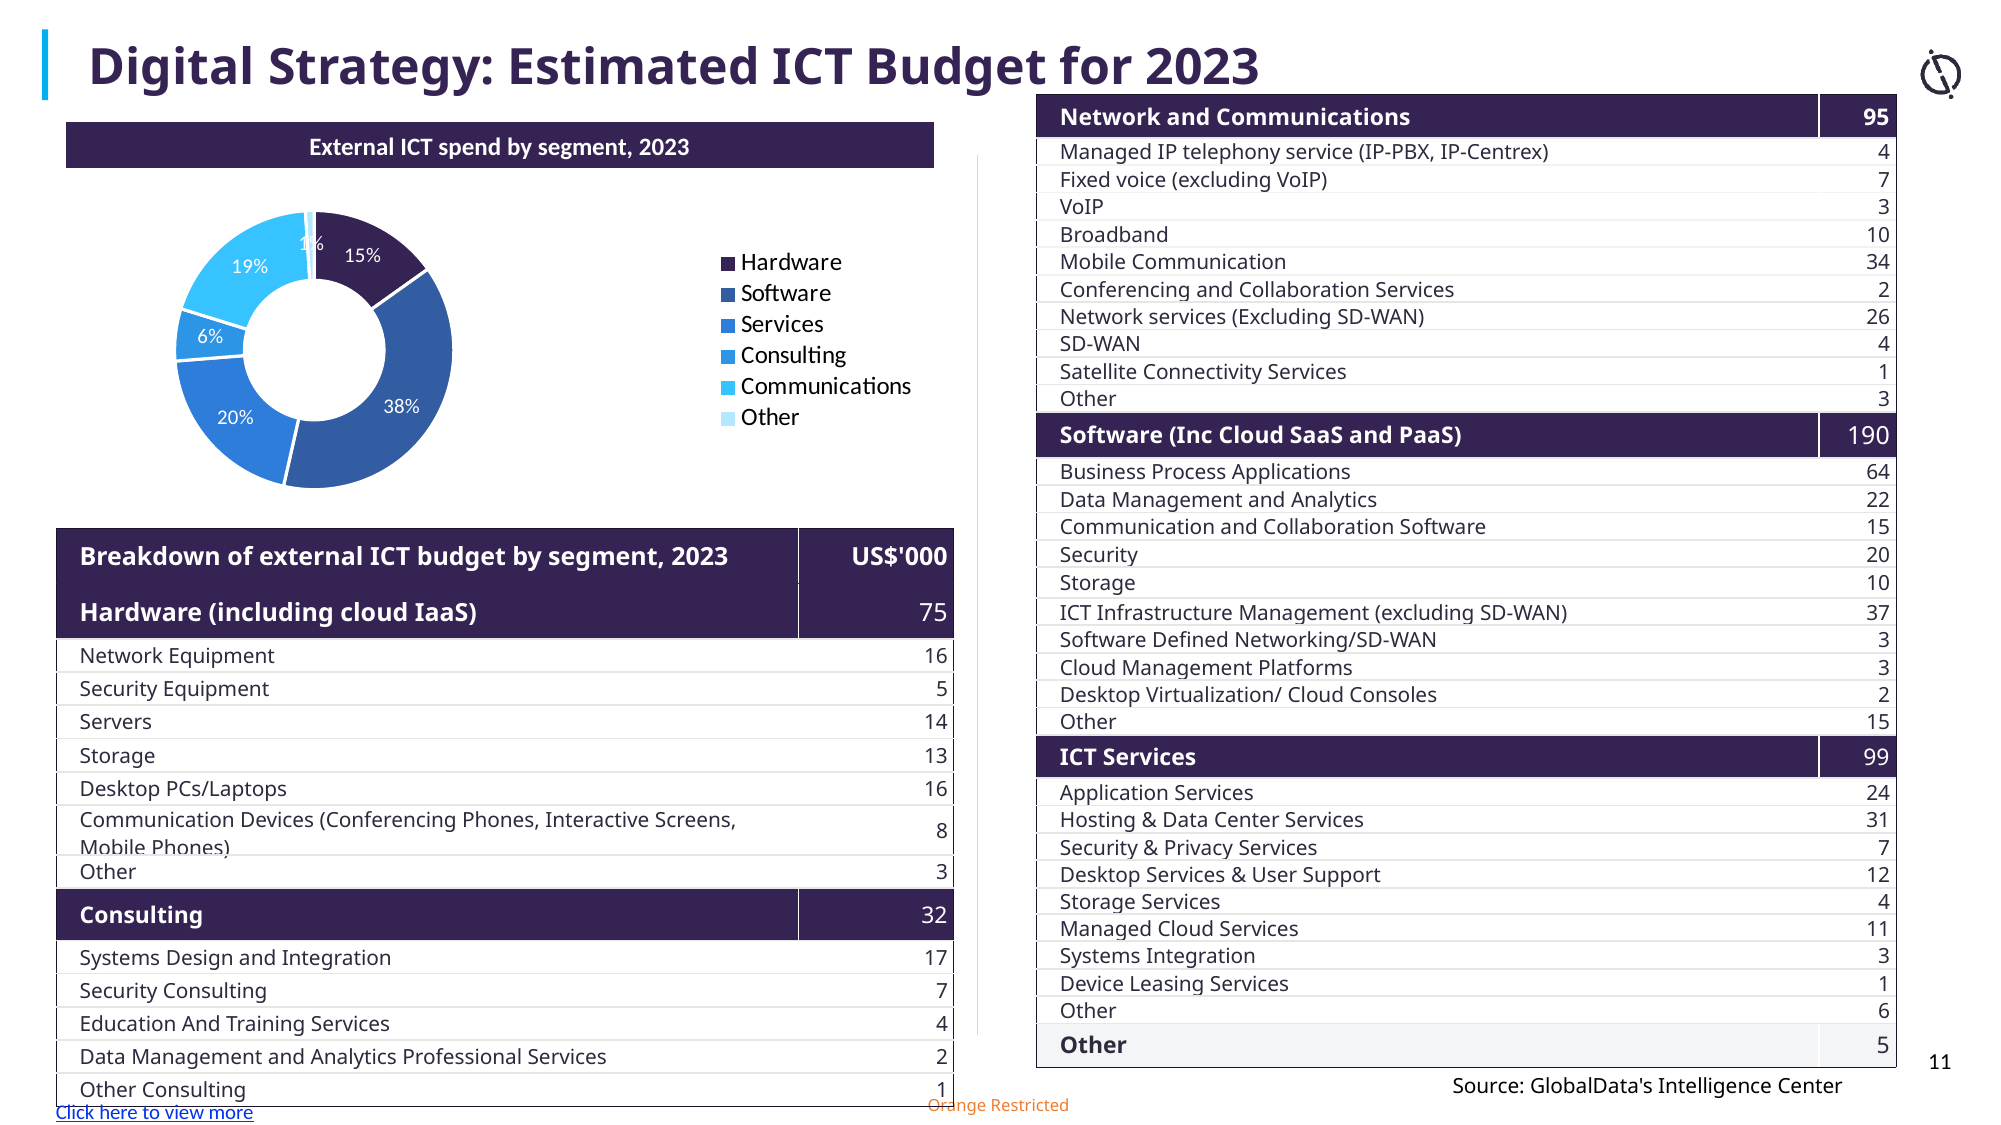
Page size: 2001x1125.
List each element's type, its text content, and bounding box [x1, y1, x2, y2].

table_header 95 [1820, 95, 1896, 137]
table_cell 6 [1820, 997, 1896, 1023]
table_cell 13 [799, 739, 953, 771]
picture [1920, 49, 1961, 99]
table_cell 34 [1820, 248, 1896, 274]
table_cell 16 [799, 640, 953, 671]
table_cell 15 [1820, 513, 1896, 539]
table_cell Communication Devices (Conferencing Phones, Interactive Screens, Mobile Phones) [57, 806, 798, 854]
table_cell 15 [1820, 708, 1896, 734]
table_cell 4 [1820, 330, 1896, 356]
table_cell 7 [1820, 834, 1896, 859]
table_cell Storage Services [1037, 889, 1818, 913]
table_cell 31 [1820, 806, 1896, 832]
table_cell 1 [799, 1074, 953, 1093]
table_cell Storage [57, 739, 798, 771]
table_cell 99 [1820, 736, 1896, 777]
table_cell Managed IP telephony service (IP-PBX, IP-Centrex) [1037, 139, 1818, 164]
table_cell 2 [799, 1041, 953, 1072]
table_cell 3 [799, 856, 953, 887]
table_cell 37 [1820, 599, 1896, 624]
table_cell Application Services [1037, 779, 1818, 805]
table_header Breakdown of external ICT budget by segment, 2023 [57, 529, 798, 583]
table_cell 1 [1820, 970, 1896, 995]
table_cell 26 [1820, 303, 1896, 329]
text_box Click here to view more [41, 1093, 1884, 1125]
table_cell 7 [1819, 166, 1896, 192]
table_cell Software Defined Networking/SD-WAN [1037, 626, 1818, 652]
chart [34, 175, 933, 508]
table_cell 3 [1820, 654, 1896, 679]
table_cell 3 [1820, 942, 1896, 968]
table_cell Security & Privacy Services [1037, 834, 1818, 859]
table_cell 3 [1820, 193, 1896, 219]
table_cell Satellite Connectivity Services [1037, 358, 1818, 384]
table_cell 1 [1820, 358, 1896, 384]
table_cell Cloud Management Platforms [1037, 654, 1818, 679]
table_cell Fixed voice (excluding VoIP) [1037, 166, 1819, 192]
table_cell 2 [1820, 276, 1896, 301]
table_cell Security Consulting [57, 974, 798, 1006]
table_cell Security [1037, 541, 1818, 566]
table_cell 16 [799, 773, 953, 804]
table_cell 32 [799, 889, 953, 940]
table_cell Systems Design and Integration [57, 941, 798, 973]
table_cell 10 [1820, 221, 1896, 246]
table_cell ICT Infrastructure Management (excluding SD-WAN) [1037, 599, 1818, 624]
table_cell 14 [799, 706, 953, 738]
table_cell 4 [1820, 889, 1896, 913]
table_cell Other [1037, 997, 1818, 1023]
table_cell Software (Inc Cloud SaaS and PaaS) [1037, 413, 1818, 457]
table_cell Security Equipment [57, 673, 798, 704]
table_cell Desktop Services & User Support [1037, 861, 1818, 887]
table_header US$'000 [799, 529, 953, 583]
table_cell Other [1037, 1024, 1818, 1067]
table_cell SD-WAN [1037, 330, 1818, 356]
table_cell Mobile Communication [1037, 248, 1818, 274]
table_cell ICT Services [1037, 736, 1818, 777]
table_cell Education And Training Services [57, 1008, 798, 1039]
table_cell 11 [1820, 915, 1896, 940]
table_cell Communication and Collaboration Software [1037, 513, 1818, 539]
table_cell 10 [1820, 568, 1896, 597]
table_cell Device Leasing Services [1037, 970, 1818, 995]
table_cell 5 [1820, 1024, 1896, 1067]
table_cell 3 [1820, 626, 1896, 652]
table_cell 8 [799, 806, 953, 854]
table_cell 5 [799, 673, 953, 704]
table_cell Other Consulting [57, 1074, 798, 1093]
table_cell Other [57, 856, 798, 887]
table_cell Storage [1037, 568, 1818, 597]
table_cell Data Management and Analytics [1037, 486, 1818, 512]
table_cell Desktop PCs/Laptops [57, 773, 798, 804]
table_cell 7 [799, 974, 953, 1006]
table_cell Consulting [57, 889, 798, 940]
table_cell VoIP [1037, 193, 1818, 219]
table_cell 24 [1820, 779, 1896, 805]
table_cell 2 [1820, 681, 1896, 707]
table_cell Managed Cloud Services [1037, 915, 1818, 940]
table_cell 190 [1820, 413, 1896, 457]
table_cell Systems Integration [1037, 942, 1818, 968]
table_cell Other [1037, 385, 1818, 411]
table_cell 22 [1820, 486, 1896, 512]
table_cell 4 [799, 1008, 953, 1039]
table_cell Desktop Virtualization/ Cloud Consoles [1037, 681, 1818, 707]
table_cell 20 [1820, 541, 1896, 566]
table_cell Network services (Excluding SD-WAN) [1037, 303, 1818, 329]
table_cell Business Process Applications [1037, 459, 1818, 484]
table_cell Broadband [1037, 221, 1818, 246]
table_cell Data Management and Analytics Professional Services [57, 1041, 798, 1072]
table_header Network and Communications [1037, 95, 1818, 137]
table_cell Hosting & Data Center Services [1037, 806, 1818, 832]
table_cell 4 [1820, 139, 1896, 164]
table_cell 12 [1820, 861, 1896, 887]
table_cell 3 [1820, 385, 1896, 411]
list Digital Strategy: Estimated ICT Budget for 2023 [41, 35, 1884, 94]
table_cell Conferencing and Collaboration Services [1037, 276, 1818, 301]
table_cell 17 [799, 941, 953, 973]
table_cell Network Equipment [57, 640, 798, 671]
text_box External ICT spend by segment, 2023 [66, 122, 934, 168]
table_cell 64 [1820, 459, 1896, 484]
table_cell 75 [799, 584, 953, 638]
table_cell Servers [57, 706, 798, 738]
table_cell Hardware (including cloud IaaS) [57, 584, 798, 638]
table_cell Other [1037, 708, 1818, 734]
